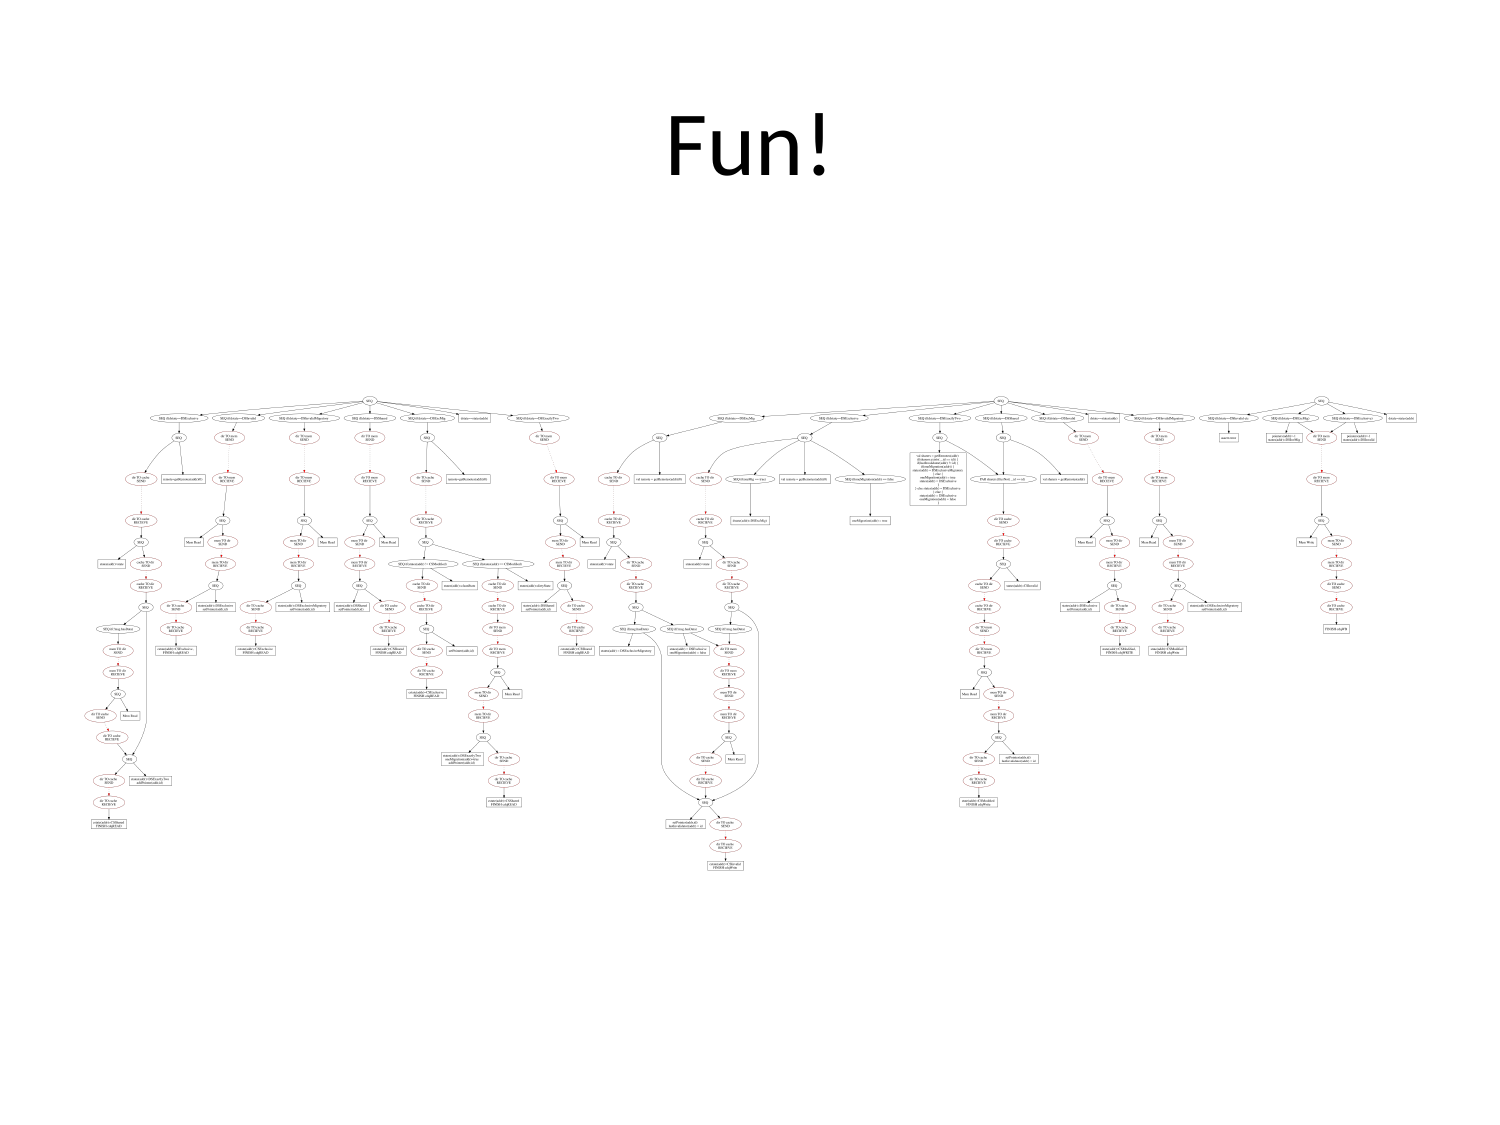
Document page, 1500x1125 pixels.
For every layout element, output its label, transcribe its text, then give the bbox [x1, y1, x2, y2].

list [74, 262, 1426, 1006]
title Fun! [75, 45, 1425, 233]
